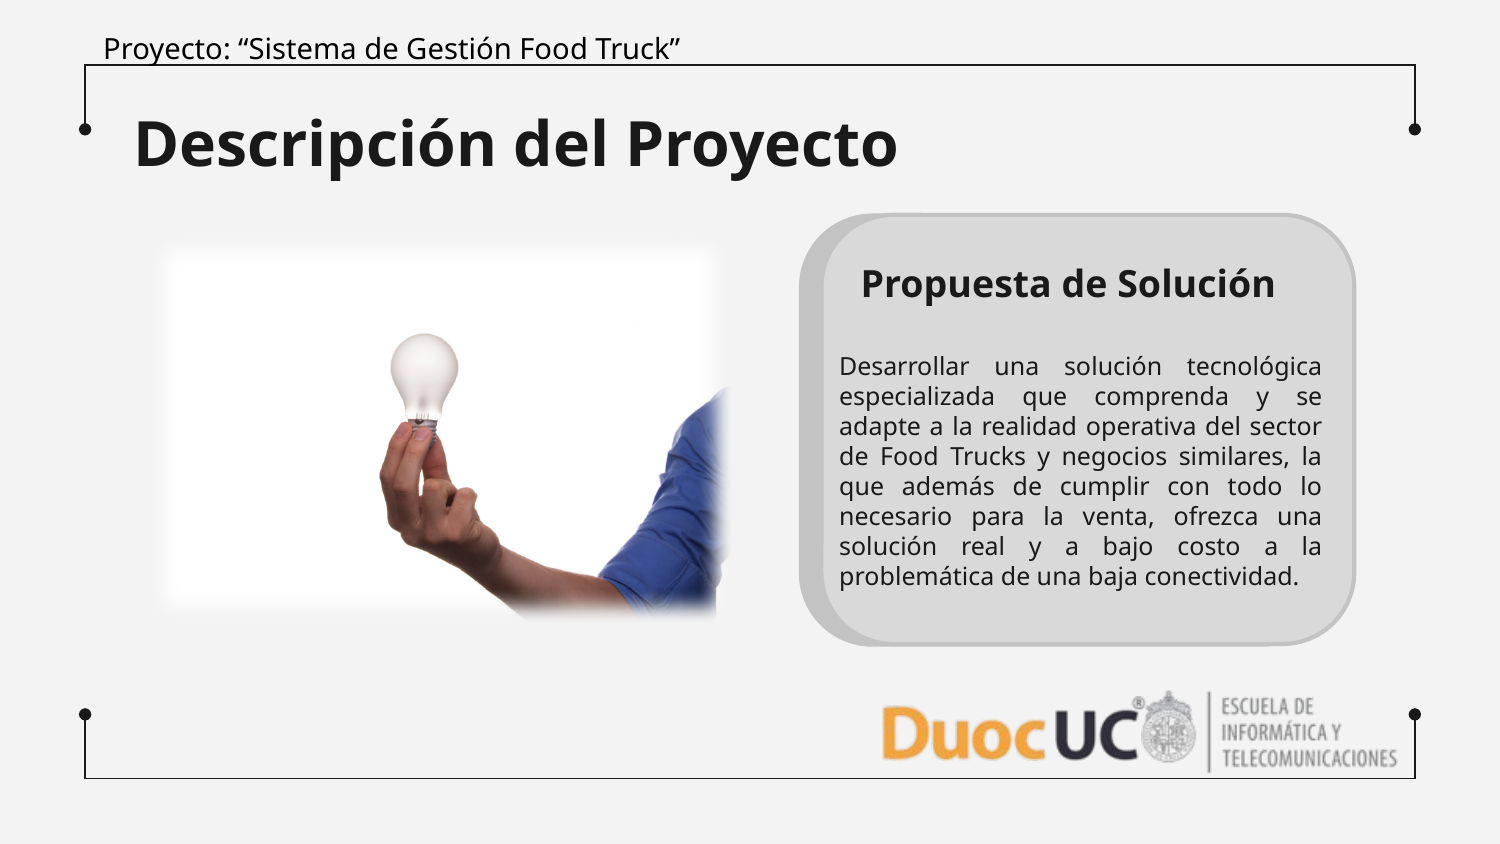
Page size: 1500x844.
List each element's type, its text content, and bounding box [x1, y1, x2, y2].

text_box Propuesta de Solución [1360, 228, 1366, 321]
picture [145, 232, 733, 624]
text_box Proyecto: “Sistema de Gestión Food Truck” [88, 22, 839, 73]
title Descripción del Proyecto [118, 88, 1383, 183]
picture [881, 678, 1399, 809]
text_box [800, 214, 1355, 645]
